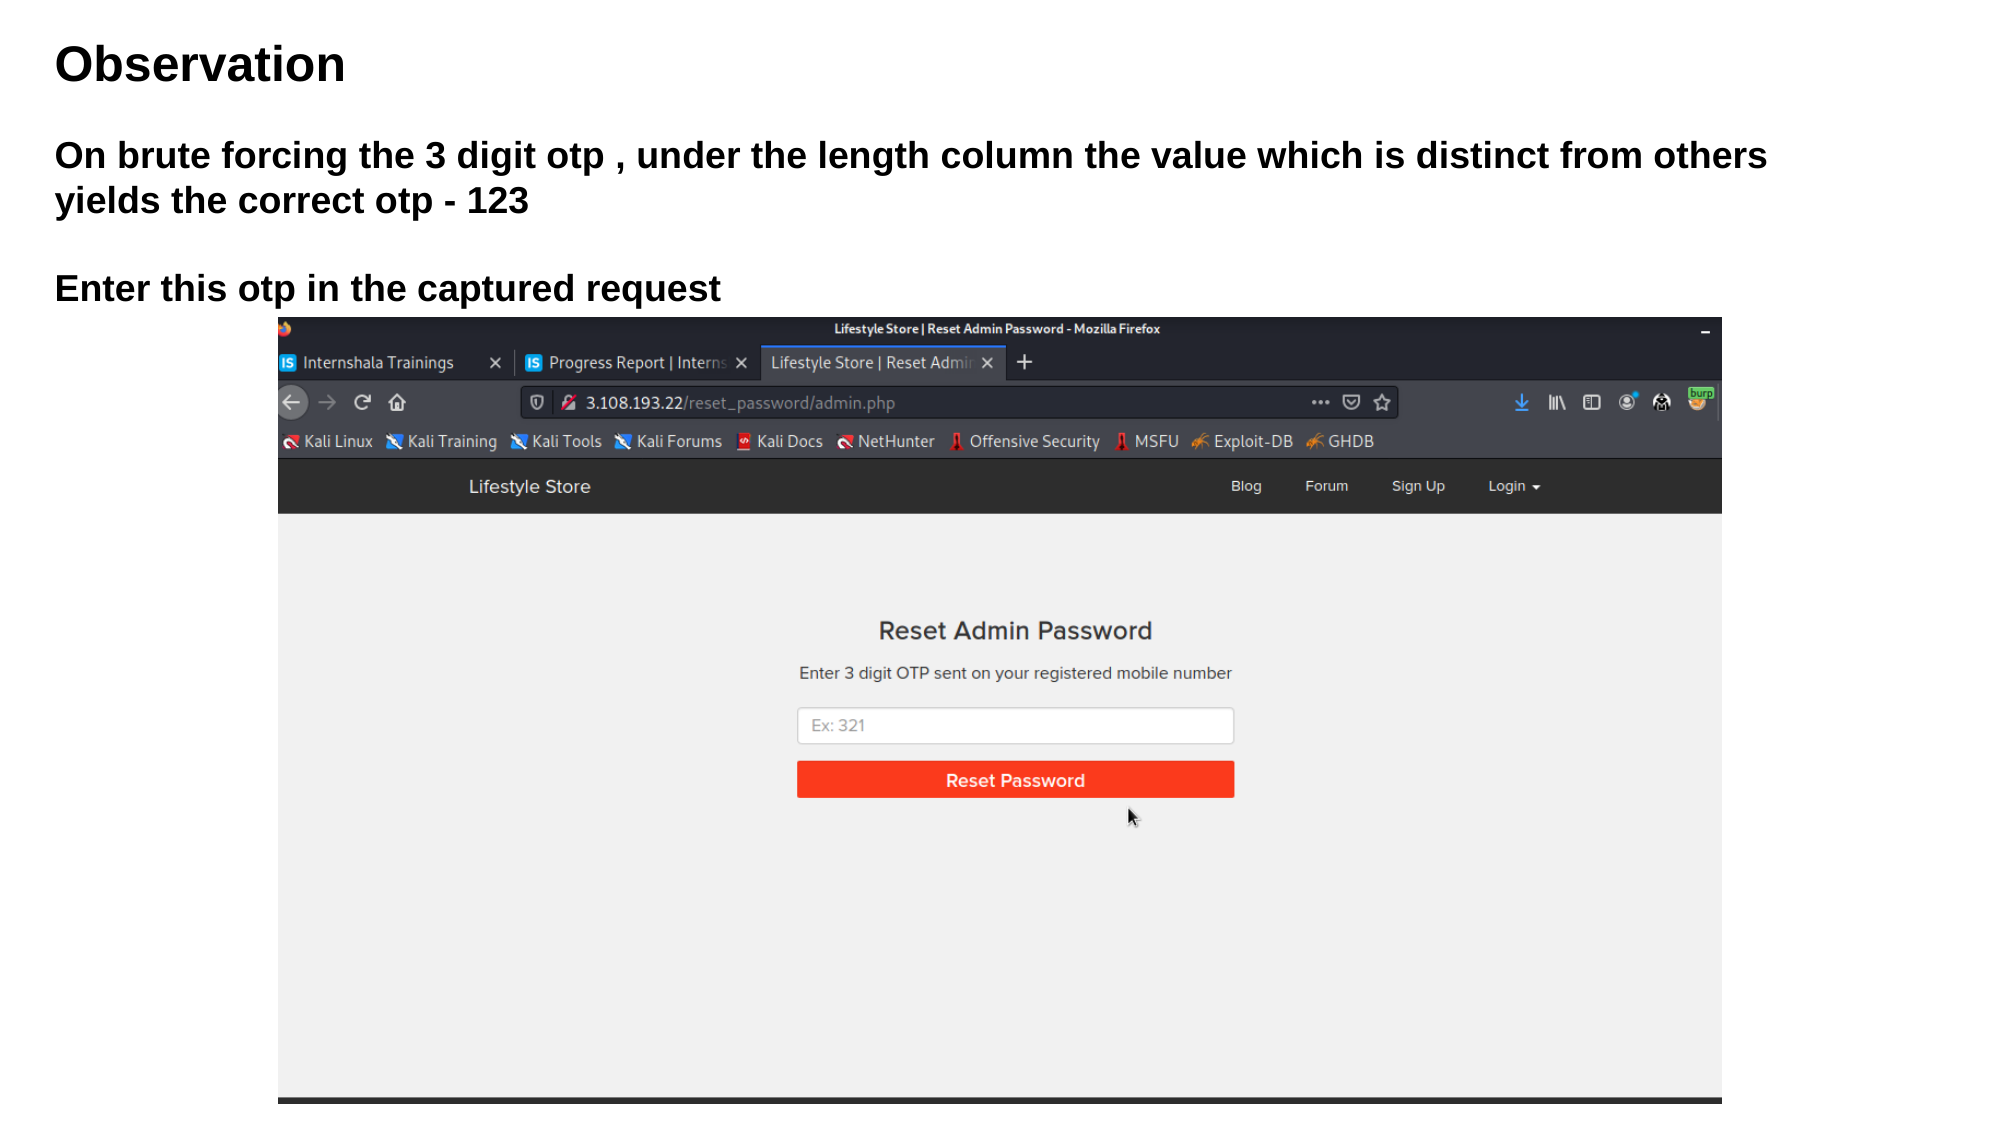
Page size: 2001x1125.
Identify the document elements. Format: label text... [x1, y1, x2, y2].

text_box On brute forcing the 3 digit otp , under the length column the value which is distinct from others yields the correct otp - 123 [39, 123, 1802, 229]
picture [278, 317, 1722, 1104]
text_box Observation [39, 23, 1239, 99]
text_box Enter this otp in the captured request [39, 256, 1086, 317]
picture [283, 358, 292, 368]
